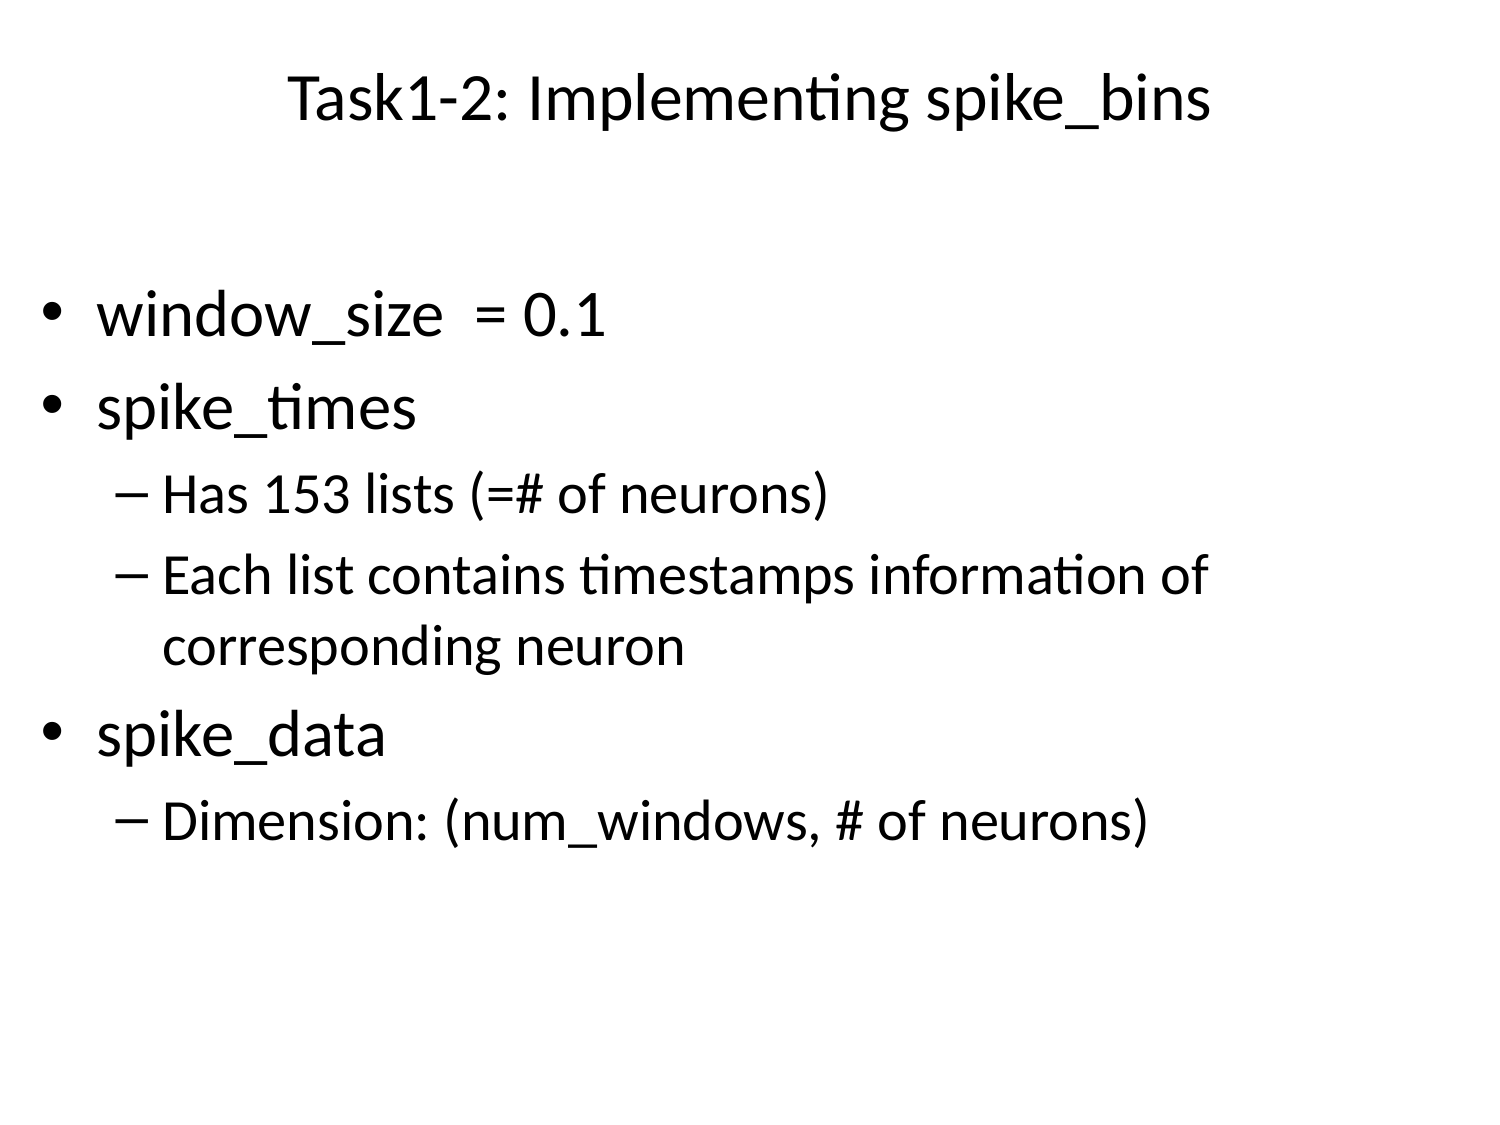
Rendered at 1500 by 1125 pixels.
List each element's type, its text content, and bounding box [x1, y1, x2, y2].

title Task1-2: Implementing spike_bins [75, 45, 1425, 142]
list window_size = 0.1 spike_times Has 153 lists (=# of neurons) Each list contains timestamps information of corresponding neuron spike_data Dimension: (num_windows, # of neurons) [25, 262, 1482, 1101]
